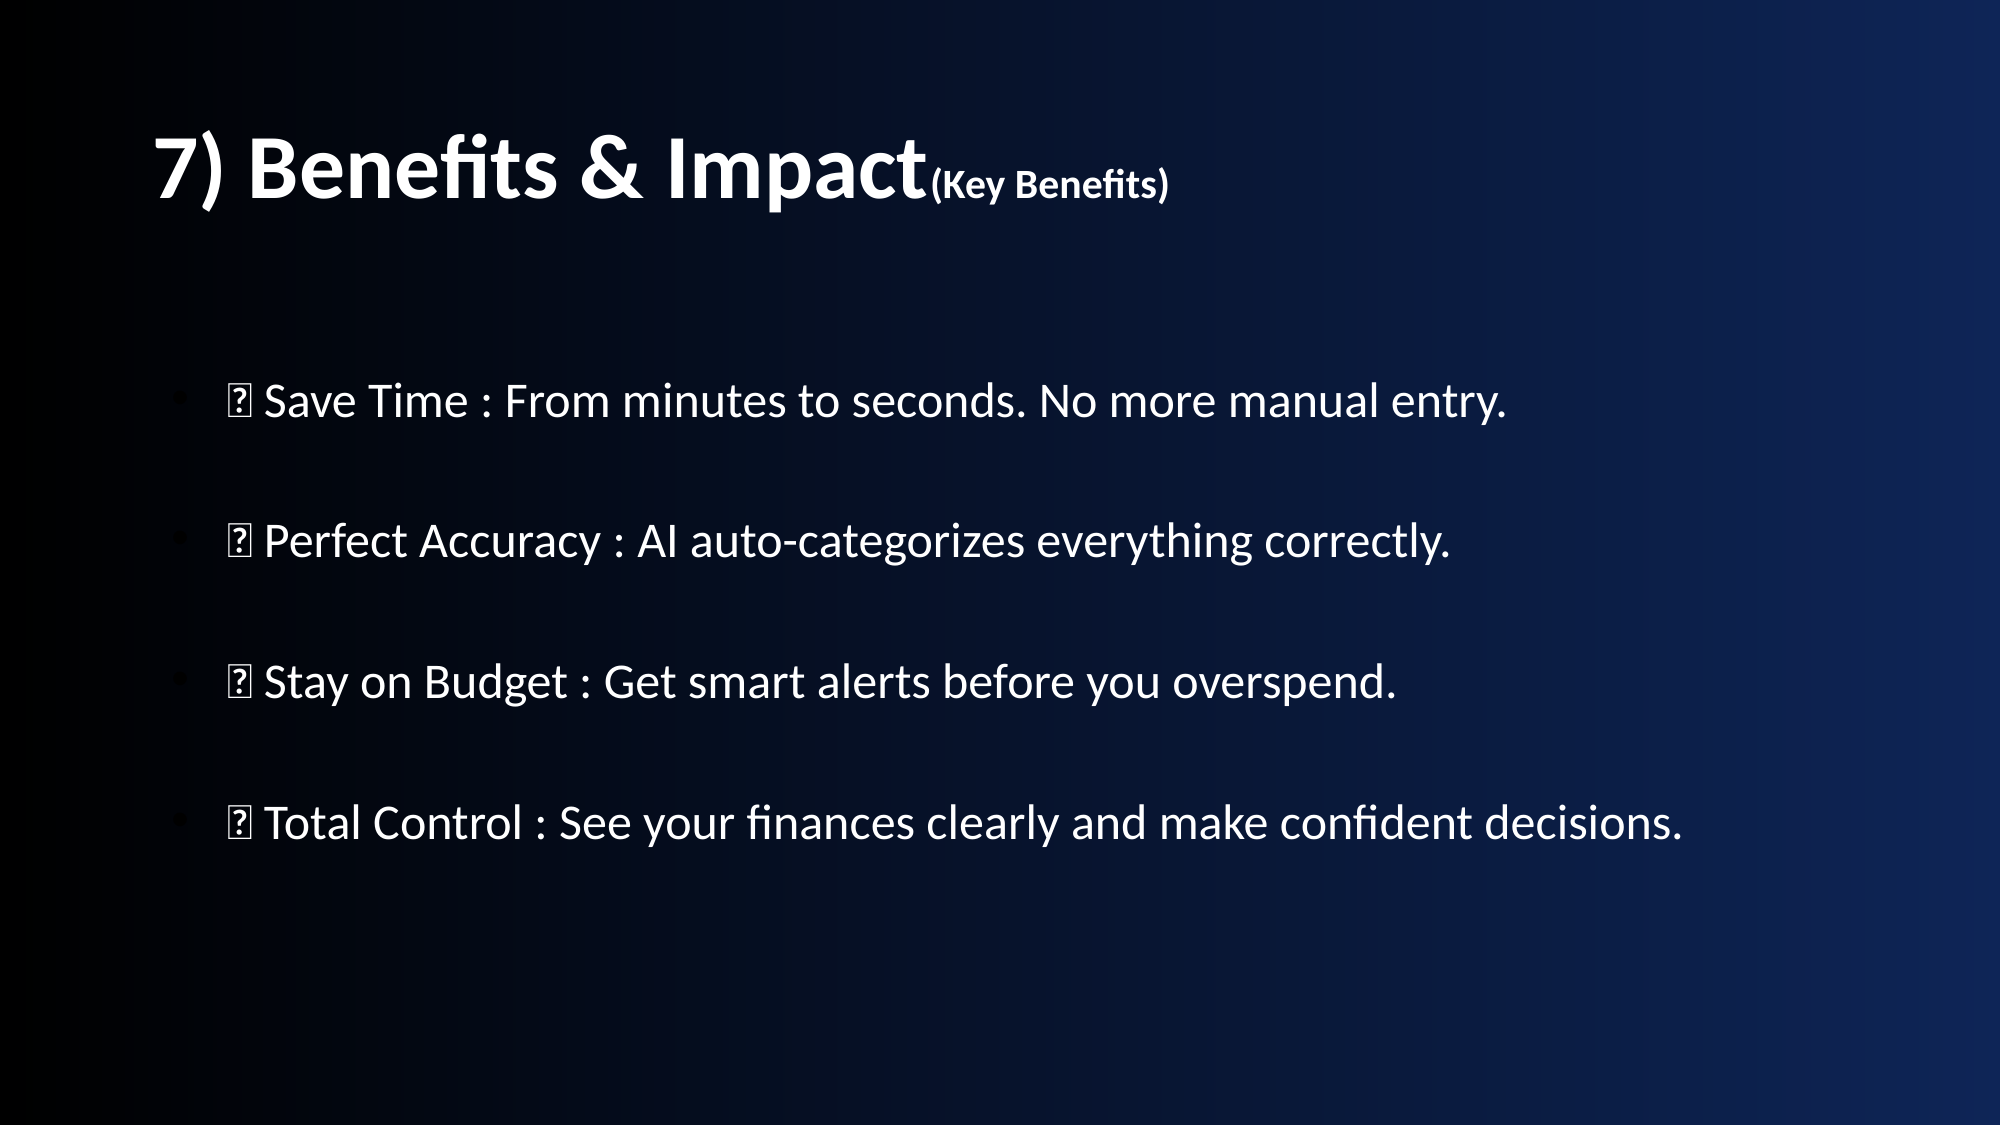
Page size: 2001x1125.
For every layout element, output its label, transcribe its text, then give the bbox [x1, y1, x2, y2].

title 7) Benefits & Impact(Key Benefits) [137, 59, 1978, 278]
list ✅ Save Time : From minutes to seconds. No more manual entry. ✅ Perfect Accuracy : AI auto-categorizes everything correctly. ✅ Stay on Budget : Get smart alerts before you overspend. ✅ Total Control : See your finances clearly and make confident decisions. [137, 299, 1863, 1054]
